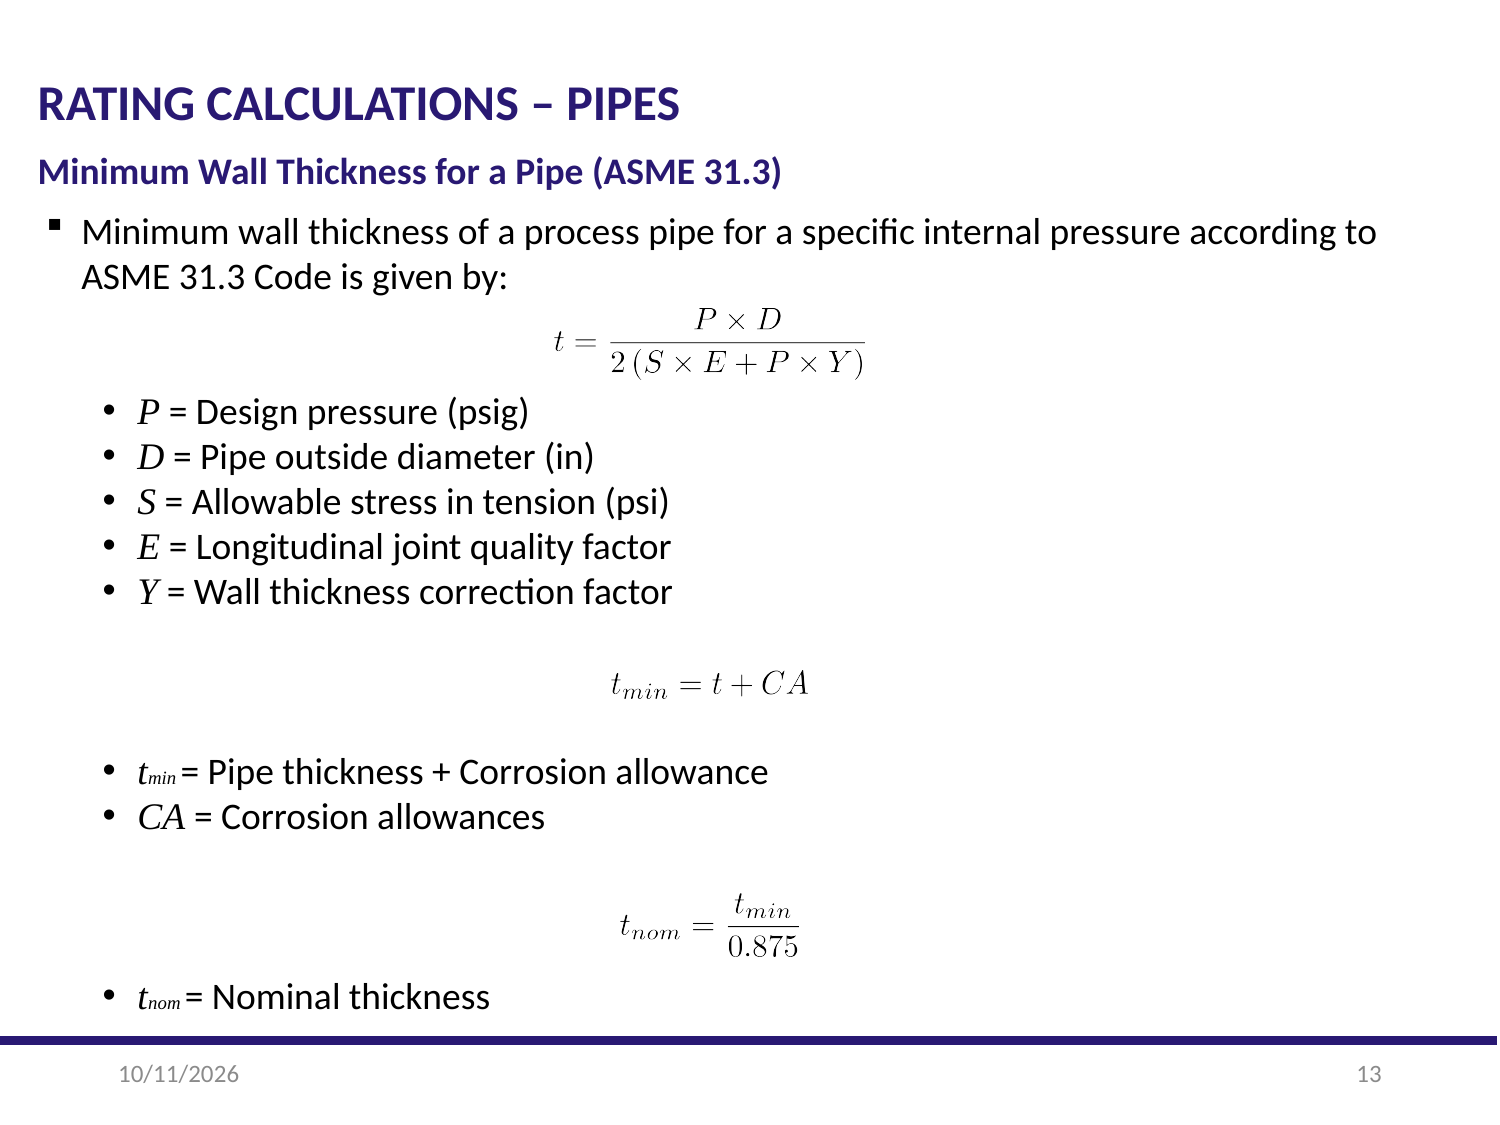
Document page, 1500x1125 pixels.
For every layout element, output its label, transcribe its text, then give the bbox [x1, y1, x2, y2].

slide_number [103, 1045, 441, 1103]
picture [554, 308, 865, 380]
text_box Minimum wall thickness of a process pipe for a specific internal pressure according to ASME 31.3 Code is given by: P = Design pressure (psig) D = Pipe outside diameter (in) S = Allowable stress in tension (psi) E = Longitudinal joint quality factor Y = Wall thickness correction factor tmin = Pipe thickness + Corrosion allowance CA = Corrosion allowances tnom = Nominal thickness [31, 199, 1466, 1025]
text_box Minimum Wall Thickness for a Pipe (ASME 31.3) [22, 139, 920, 200]
slide_number 13 [1059, 1045, 1397, 1103]
text_box RATING CALCULATIONS – PIPES [22, 63, 1397, 139]
picture [611, 670, 808, 699]
picture [620, 893, 799, 957]
